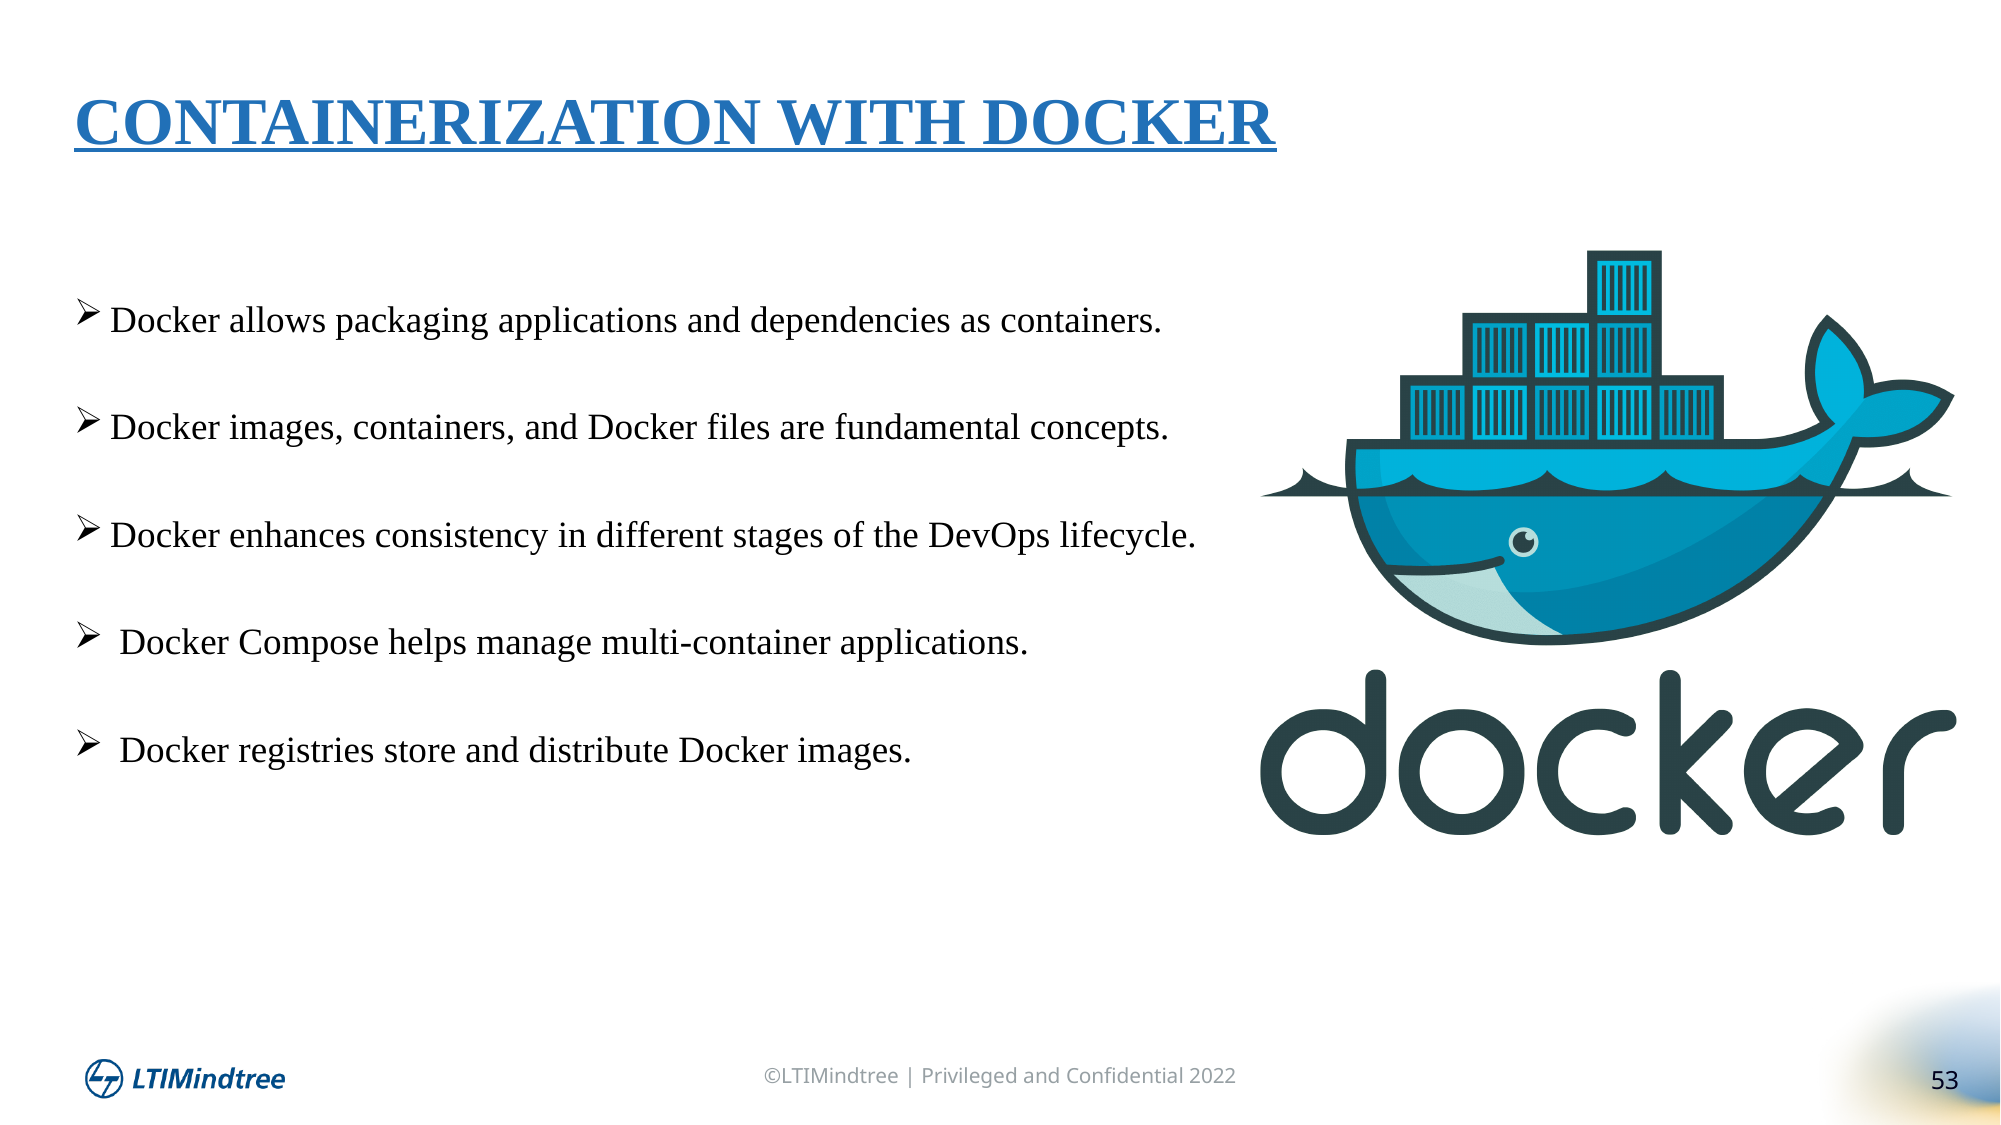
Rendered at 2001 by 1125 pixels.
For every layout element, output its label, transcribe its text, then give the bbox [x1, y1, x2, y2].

list CONTAINERIZATION WITH DOCKER [59, 79, 1885, 151]
list Docker allows packaging applications and dependencies as containers. Docker images, containers, and Docker files are fundamental concepts. Docker enhances consistency in different stages of the DevOps lifecycle. Docker Compose helps manage multi-container applications. Docker registries store and distribute Docker images. [59, 242, 1289, 973]
picture [1774, 966, 2001, 1125]
picture [1073, 242, 2000, 845]
